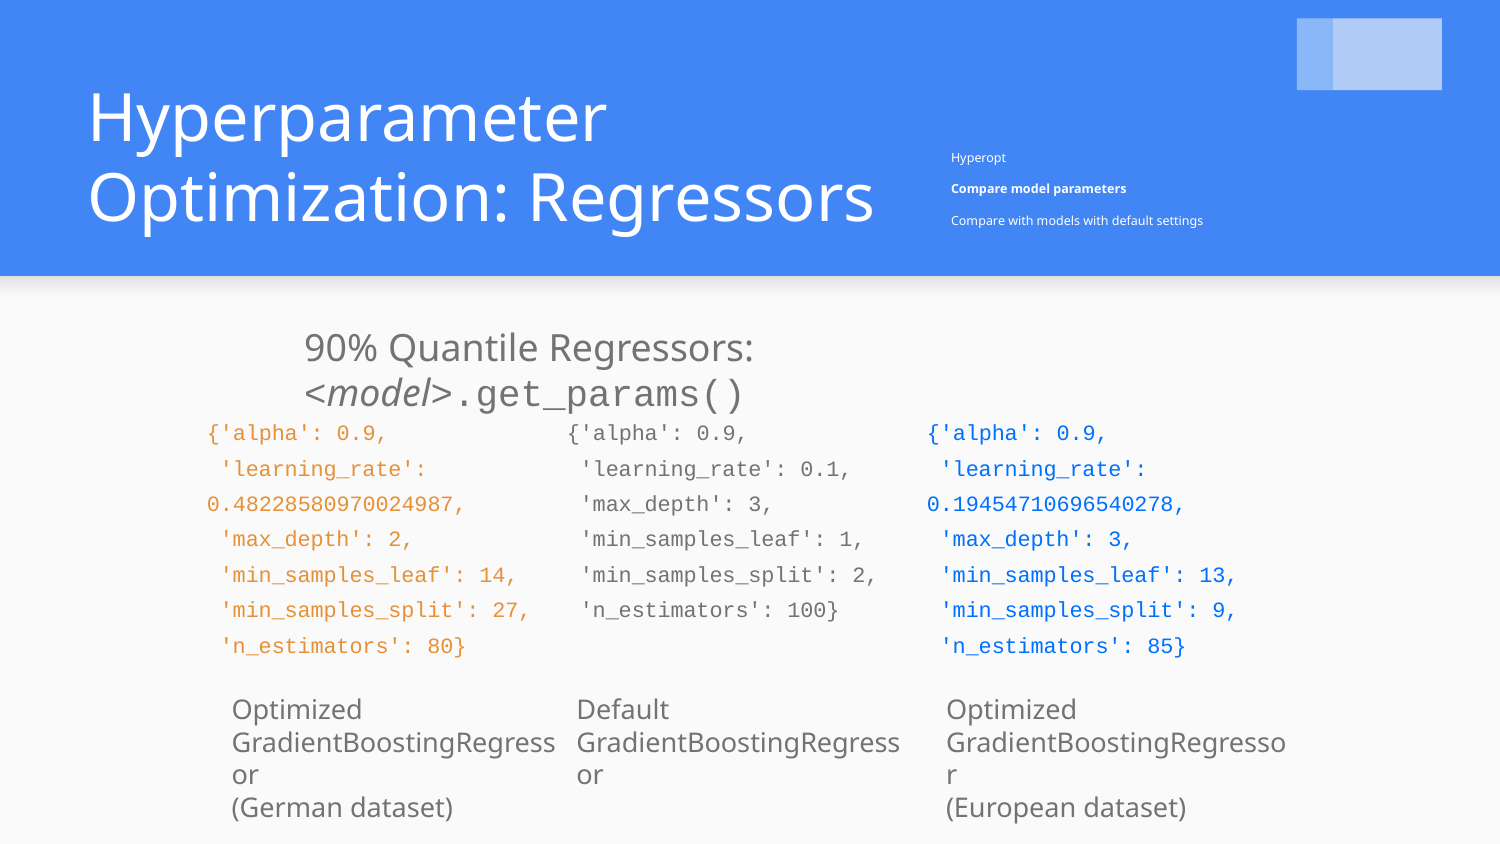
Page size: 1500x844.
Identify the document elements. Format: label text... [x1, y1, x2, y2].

text_box {'alpha': 0.9, 'learning_rate': 0.19454710696540278, 'max_depth': 3, 'min_samples_leaf': 13, 'min_samples_split': 9, 'n_estimators': 85} [911, 394, 1272, 668]
text_box 90% Quantile Regressors: <model>.get_params() [289, 308, 1211, 394]
text_box {'alpha': 0.9, 'learning_rate': 0.1, 'max_depth': 3, 'min_samples_leaf': 1, 'min_samples_split': 2, 'n_estimators': 100} [551, 394, 911, 632]
text_box Default GradientBoostingRegressor [579, 677, 931, 805]
text_box [1333, 18, 1442, 91]
title Hyperparameter Optimization: Regressors [71, 78, 970, 250]
text_box [1296, 18, 1333, 91]
text_box Optimized GradientBoostingRegressor (European dataset) [931, 677, 1309, 838]
text_box Optimized GradientBoostingRegressor (German dataset) [216, 677, 579, 838]
title Hyperopt Compare model parameters Compare with models with default settings [935, 45, 1377, 243]
text_box {'alpha': 0.9, 'learning_rate': 0.48228580970024987, 'max_depth': 2, 'min_samples_leaf': 14, 'min_samples_split': 27, 'n_estimators': 80} [191, 394, 552, 668]
